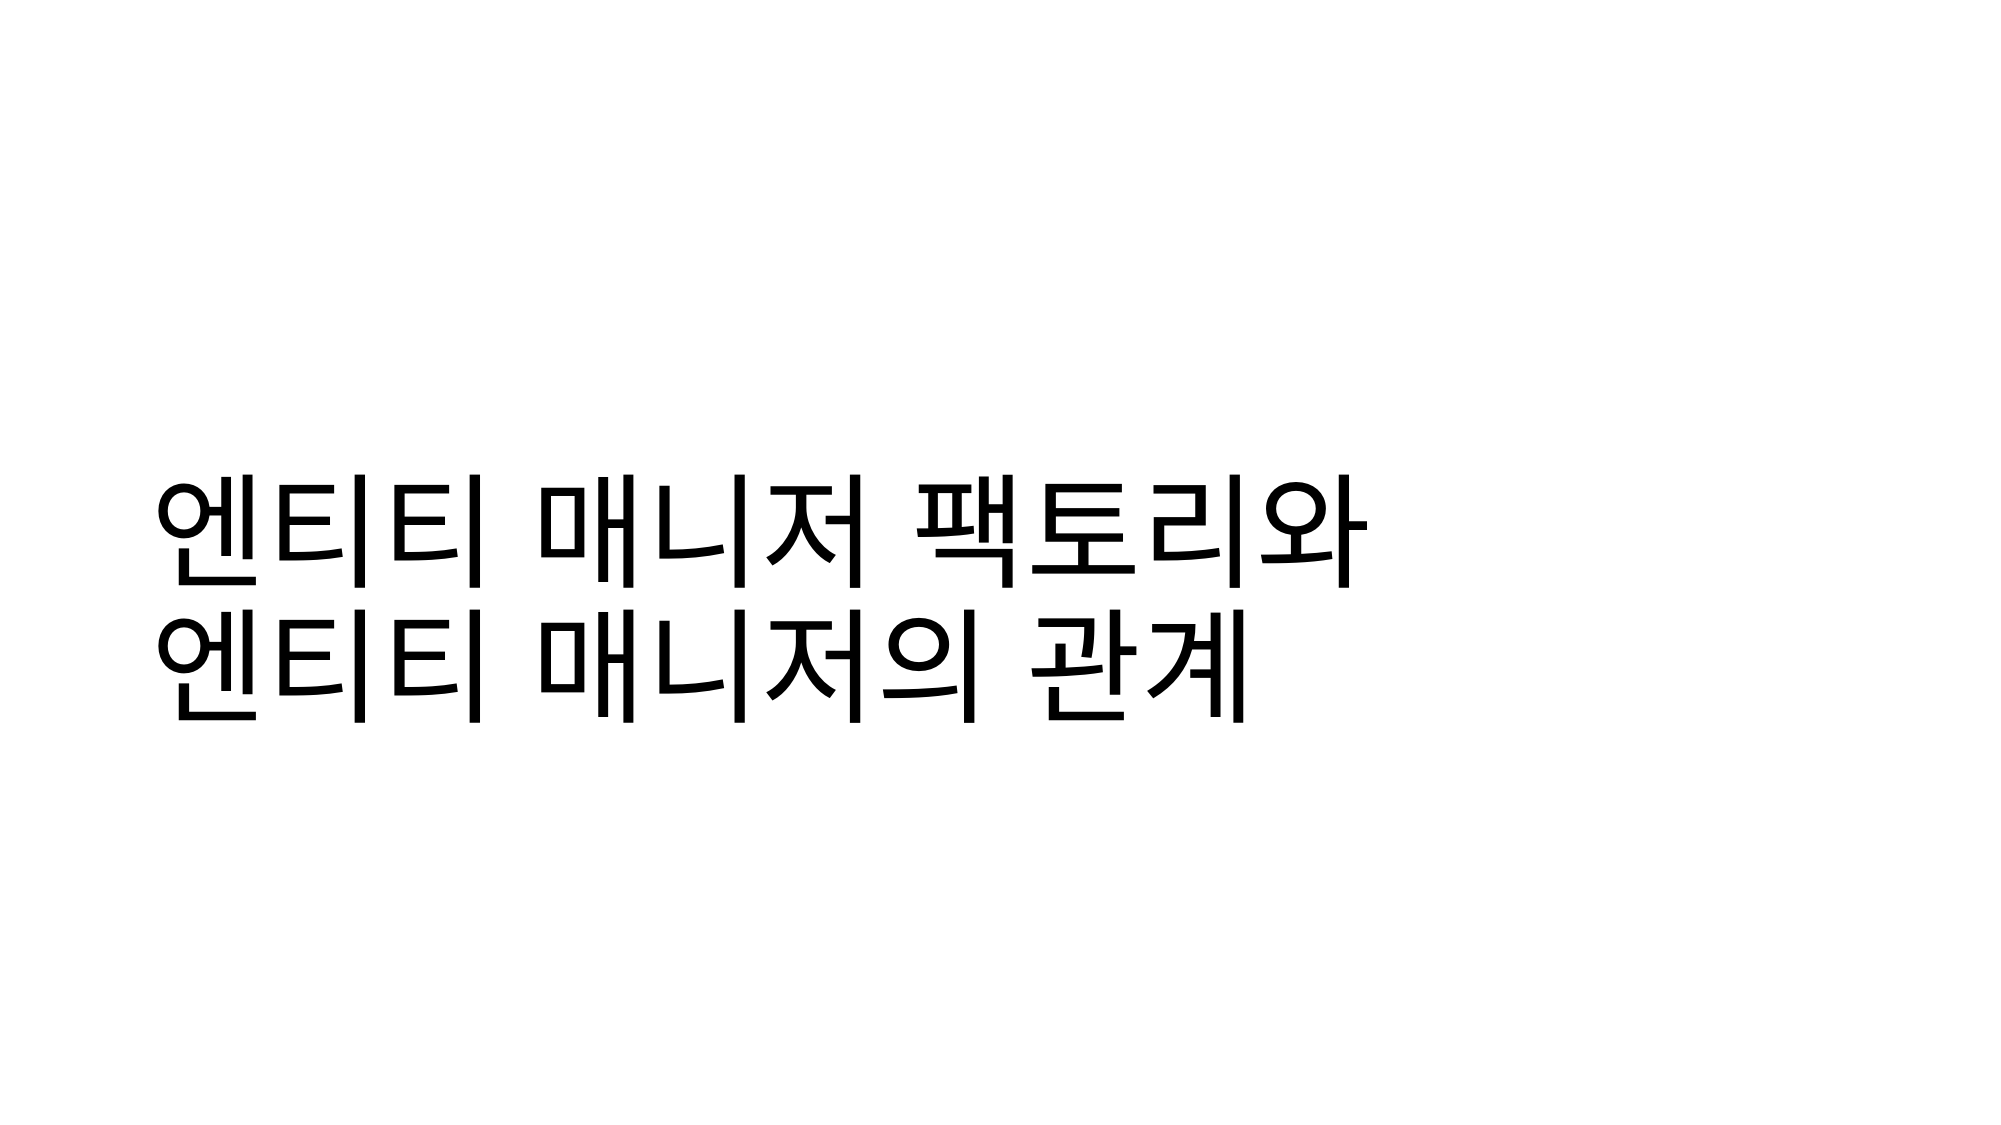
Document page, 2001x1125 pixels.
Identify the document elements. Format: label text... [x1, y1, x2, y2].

title 엔티티 매니저 팩토리와 엔티티 매니저의 관계 [136, 280, 1862, 749]
